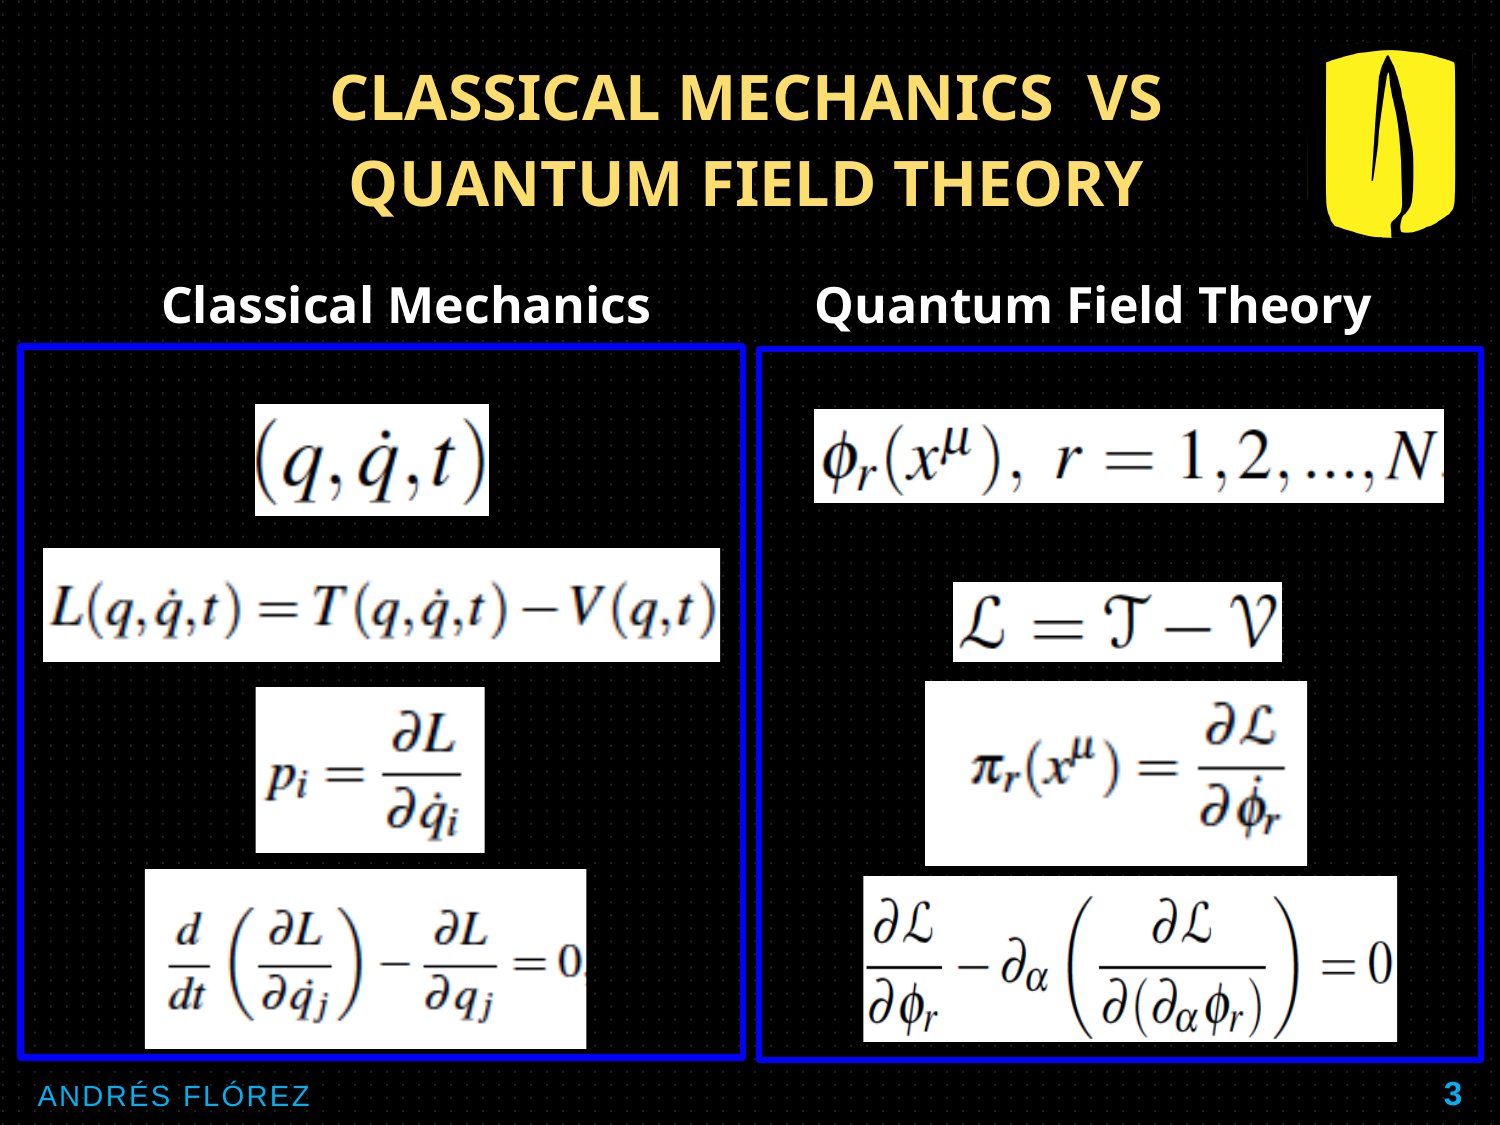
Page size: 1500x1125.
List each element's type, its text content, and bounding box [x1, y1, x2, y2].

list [42, 548, 721, 662]
title Classical mechanics vs quantum field theory [212, 45, 1282, 233]
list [255, 686, 485, 853]
picture [144, 869, 587, 1049]
picture [1306, 41, 1473, 239]
picture [814, 409, 1444, 504]
list Quantum Field Theory [761, 236, 1425, 342]
picture [953, 582, 1282, 662]
list Classical Mechanics [75, 236, 738, 342]
footer Andrés Flórez [37, 1052, 513, 1113]
picture [924, 680, 1308, 866]
picture [863, 876, 1398, 1042]
text_box [20, 346, 744, 1058]
picture [255, 404, 490, 516]
text_box [758, 348, 1482, 1061]
slide_number 3 [1387, 1052, 1463, 1113]
